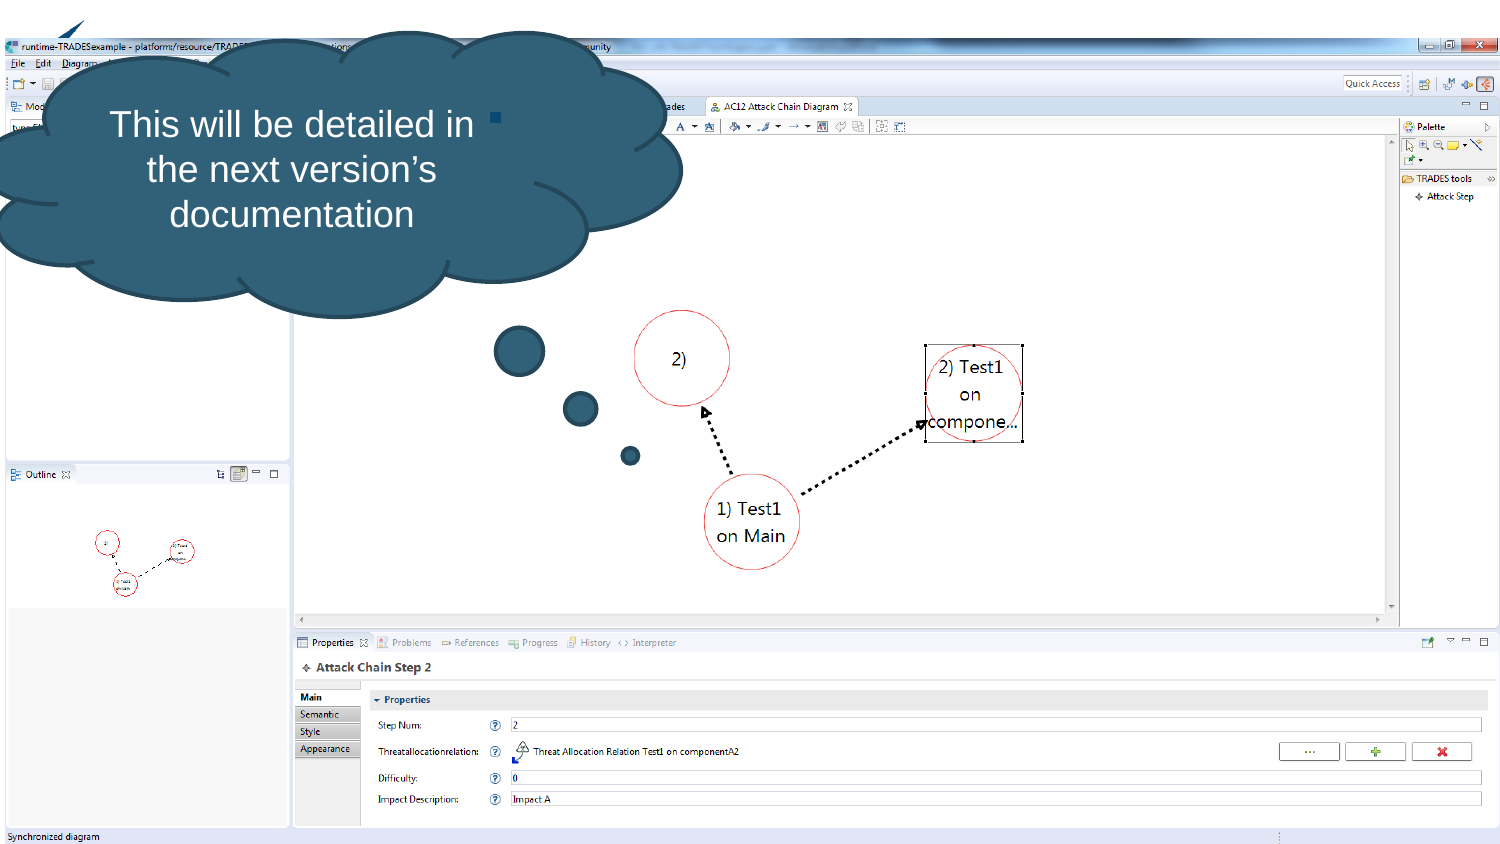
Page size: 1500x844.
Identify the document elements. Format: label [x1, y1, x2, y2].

text_box [487, 30, 562, 36]
picture [0, 20, 1500, 844]
text_box [372, 30, 445, 36]
